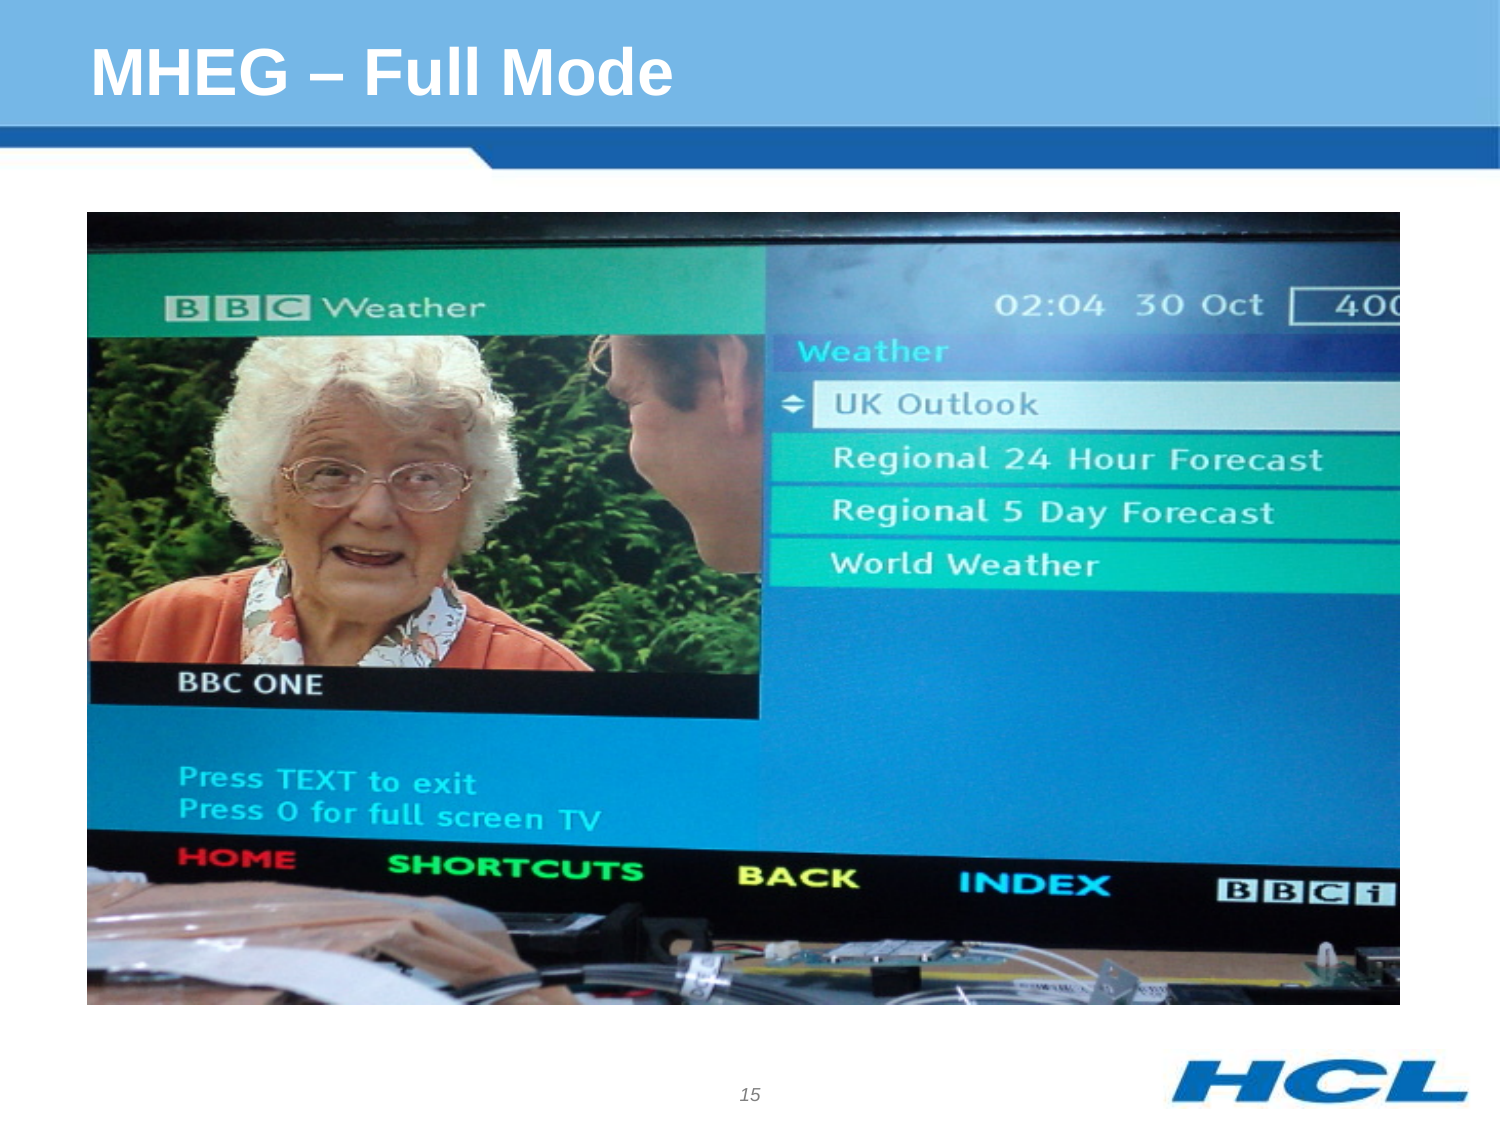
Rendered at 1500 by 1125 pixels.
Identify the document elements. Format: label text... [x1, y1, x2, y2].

picture [0, 0, 1500, 188]
picture [1140, 1049, 1500, 1109]
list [87, 212, 1401, 1006]
slide_number 15 [574, 1074, 926, 1115]
title MHEG – Full Mode [74, 0, 1426, 138]
